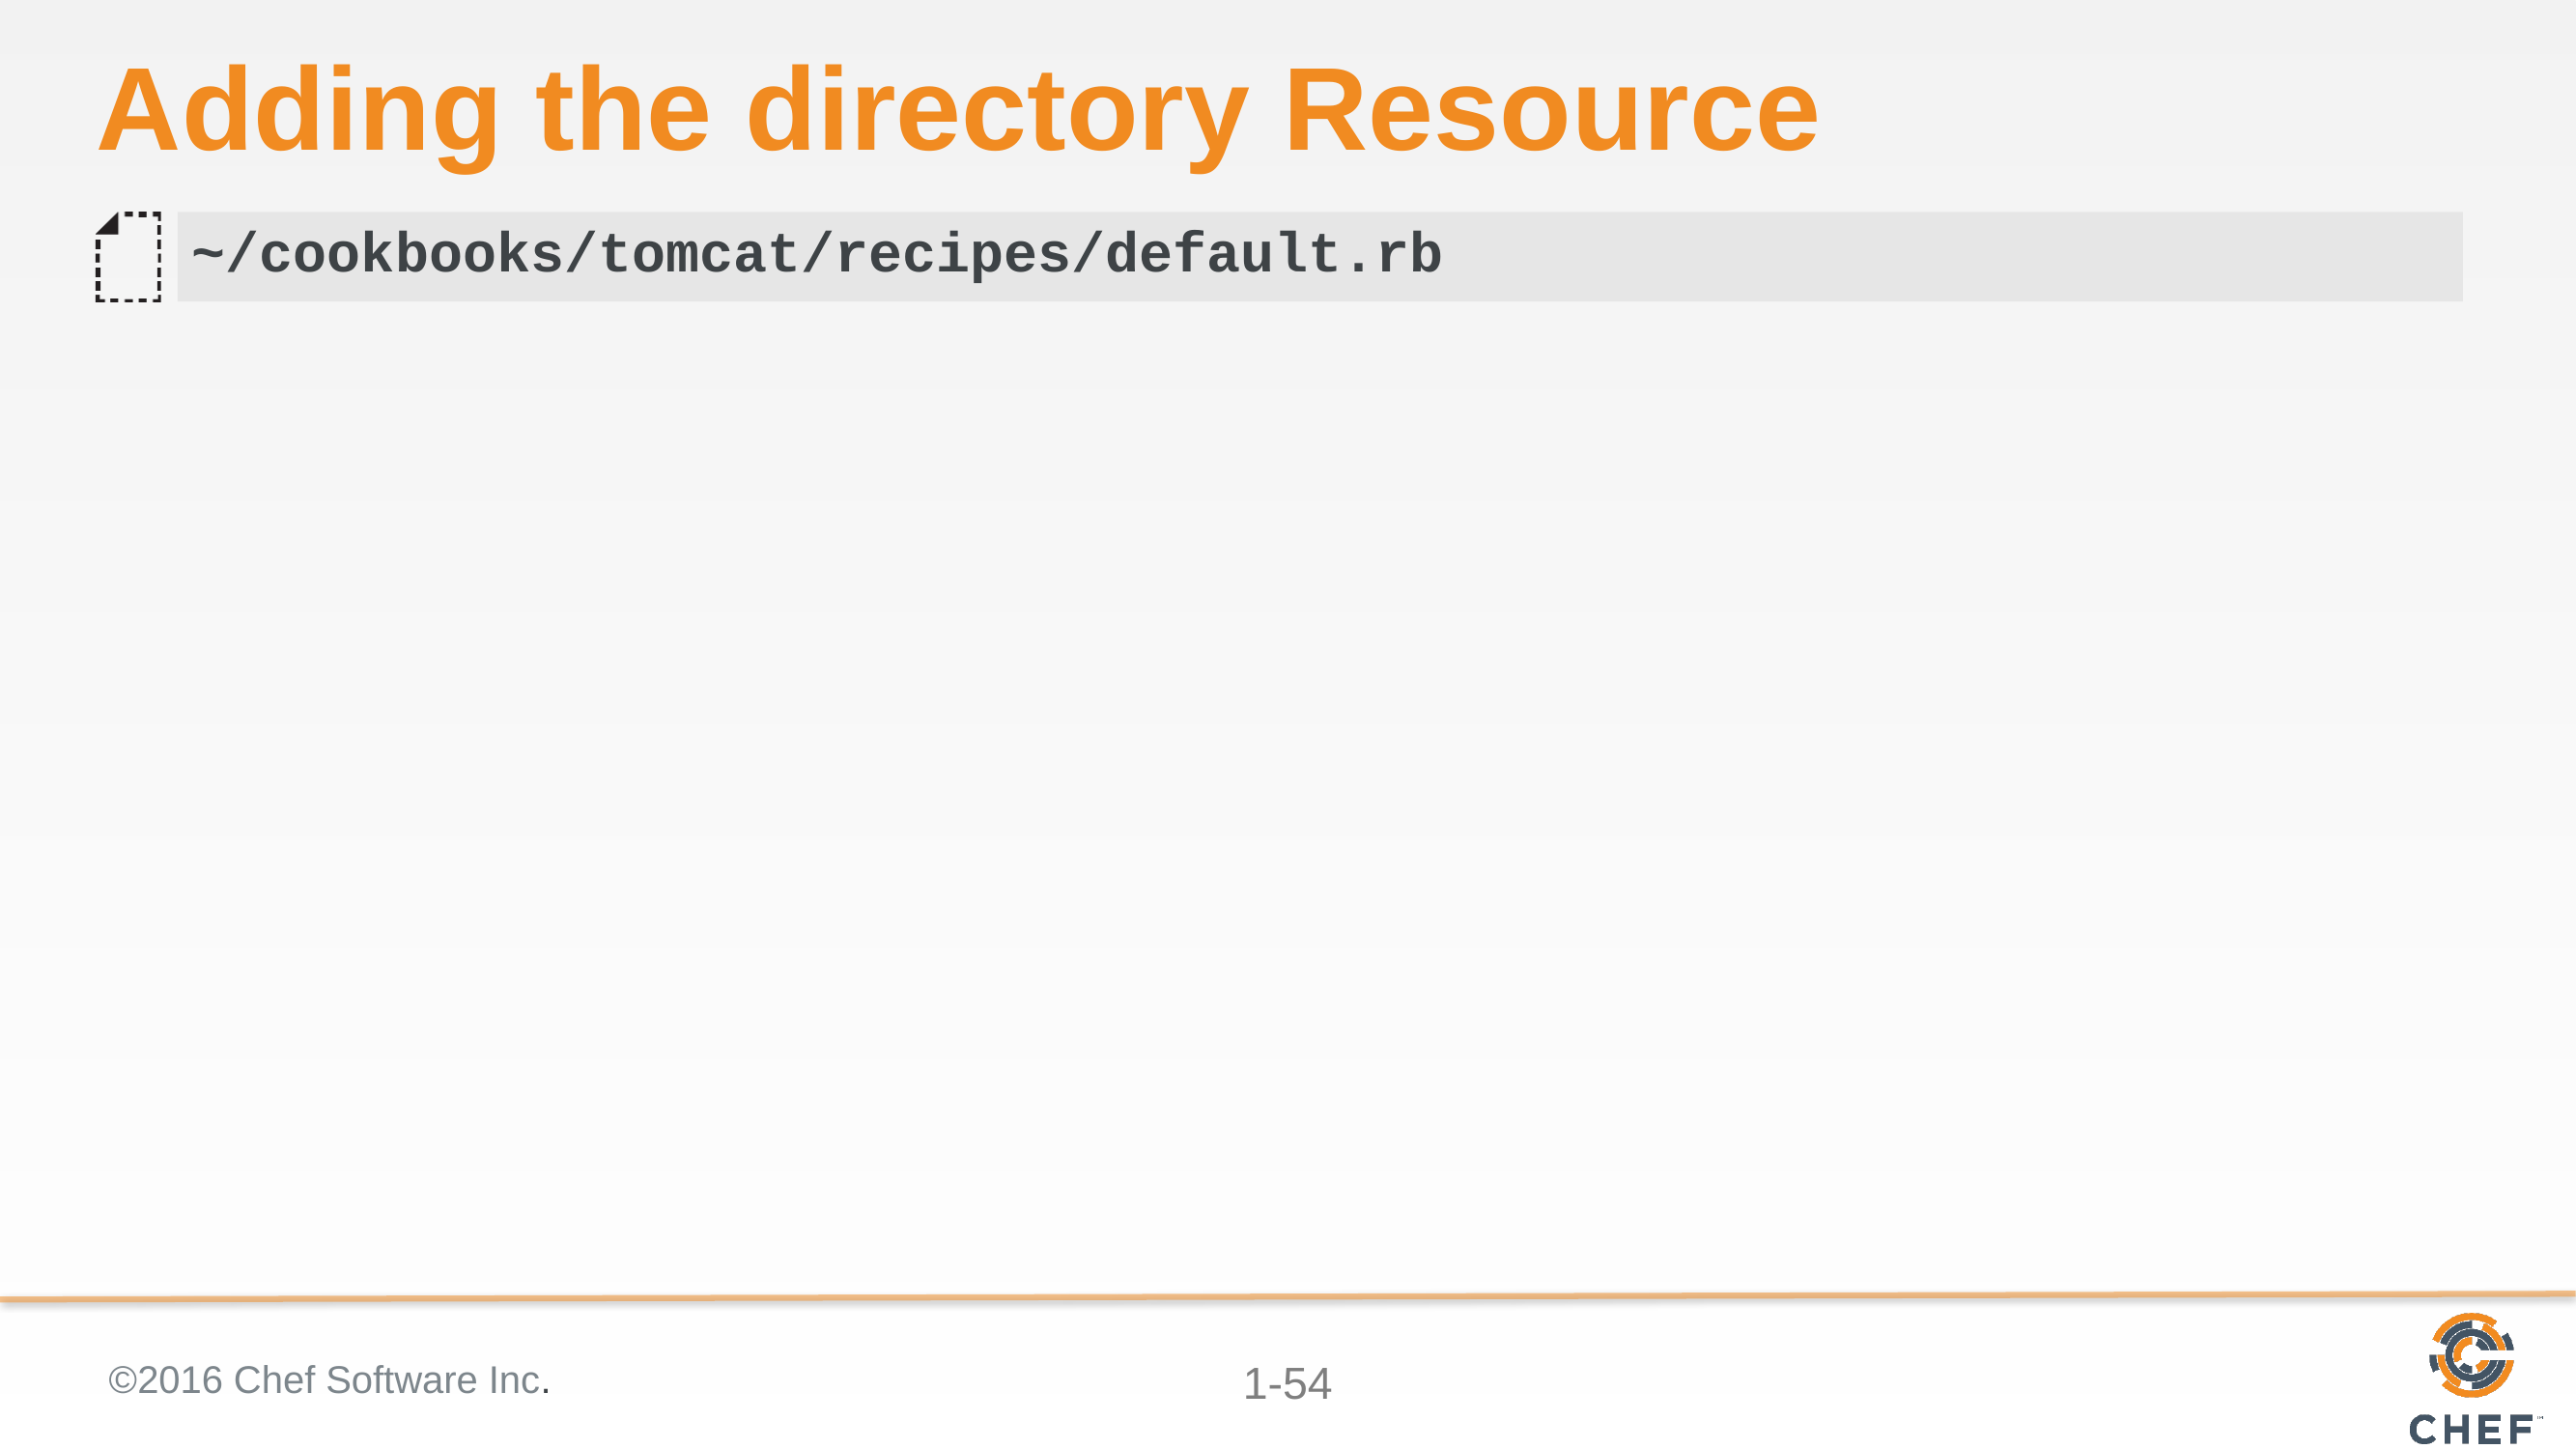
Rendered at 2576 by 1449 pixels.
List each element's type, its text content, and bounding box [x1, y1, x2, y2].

picture [2399, 1297, 2551, 1449]
title Adding the directory Resource [96, 48, 2463, 180]
list ~/cookbooks/tomcat/recipes/default.rb [177, 212, 2463, 302]
